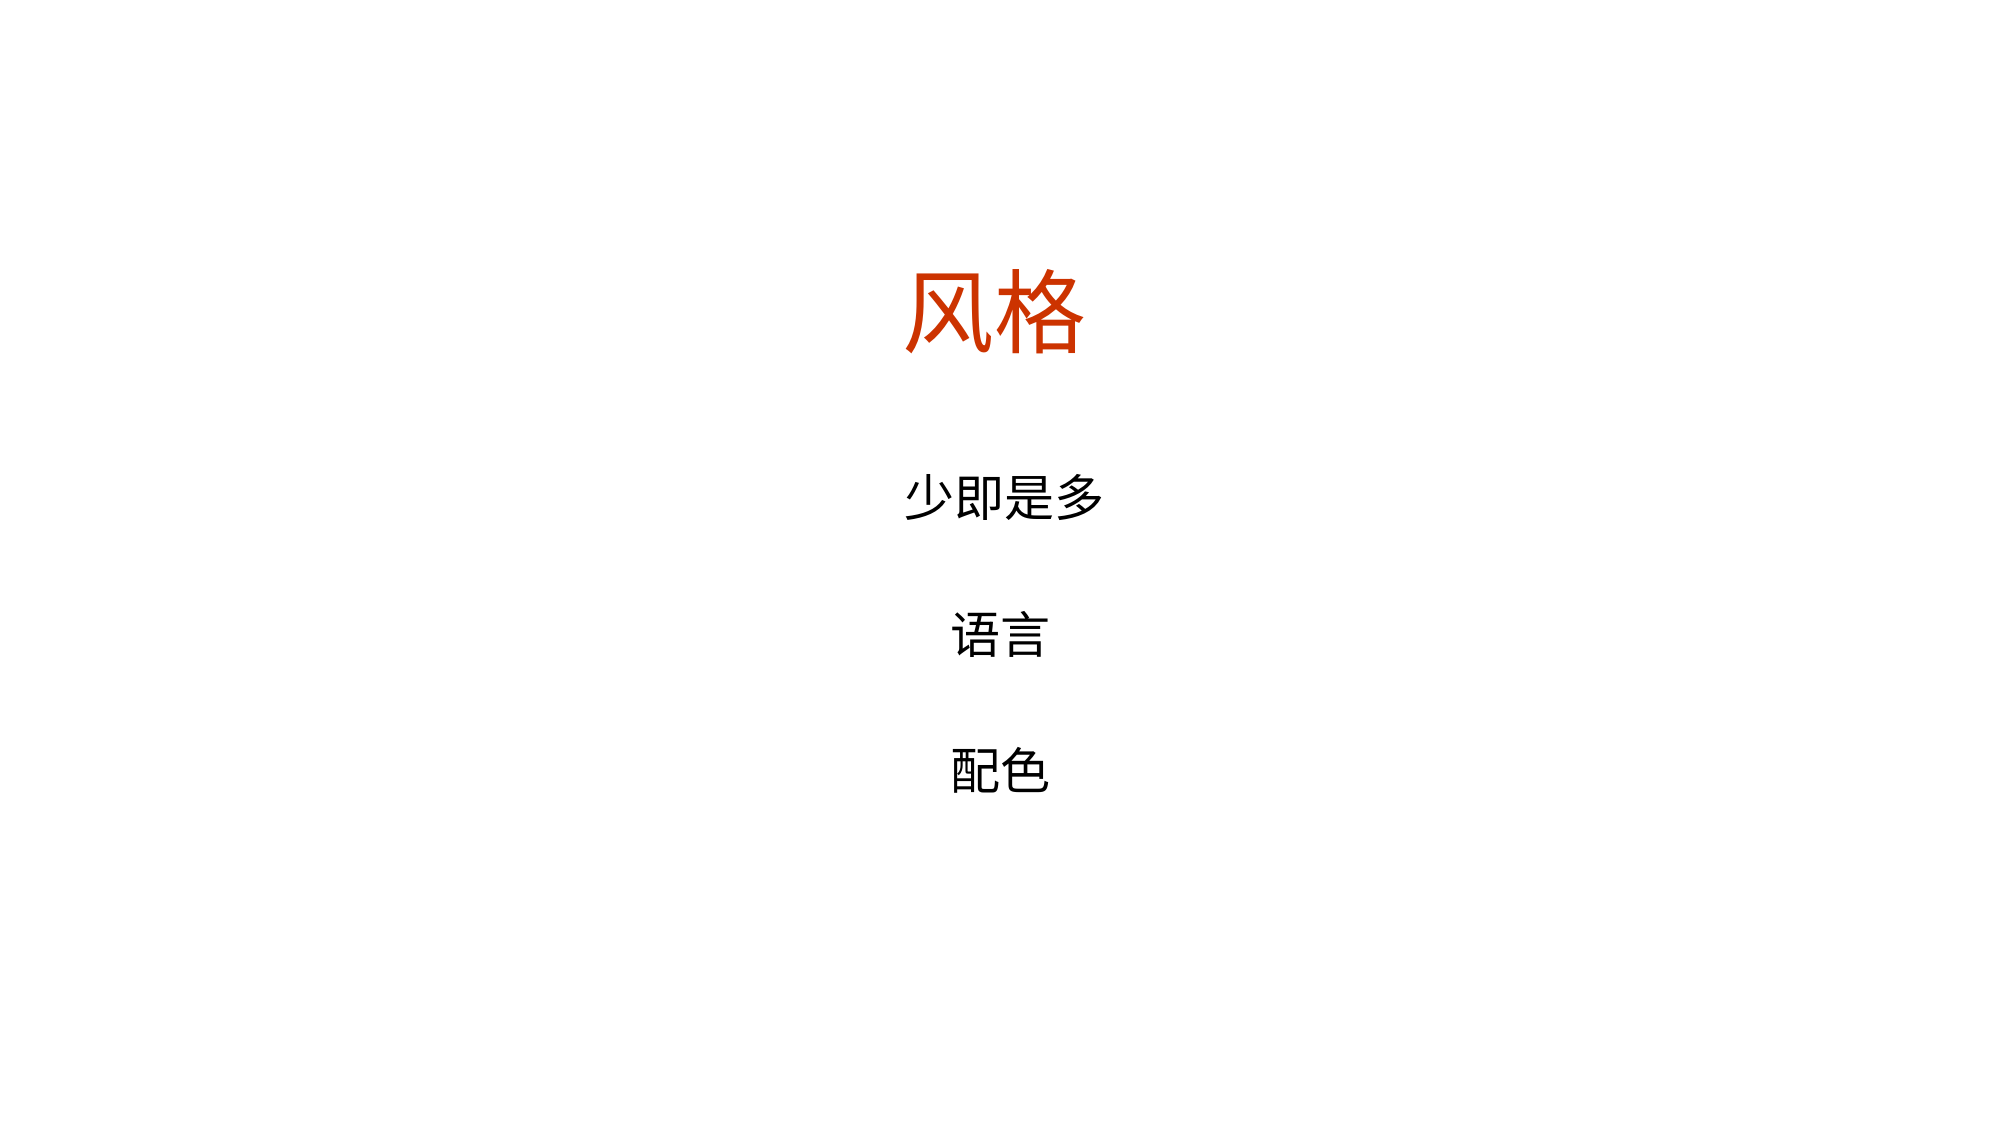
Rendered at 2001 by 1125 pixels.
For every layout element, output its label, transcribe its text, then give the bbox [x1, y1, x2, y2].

text_box 配色 [935, 732, 1065, 807]
text_box 少即是多 [889, 459, 1120, 535]
text_box 语言 [935, 595, 1065, 671]
text_box 风格 [888, 247, 1112, 373]
